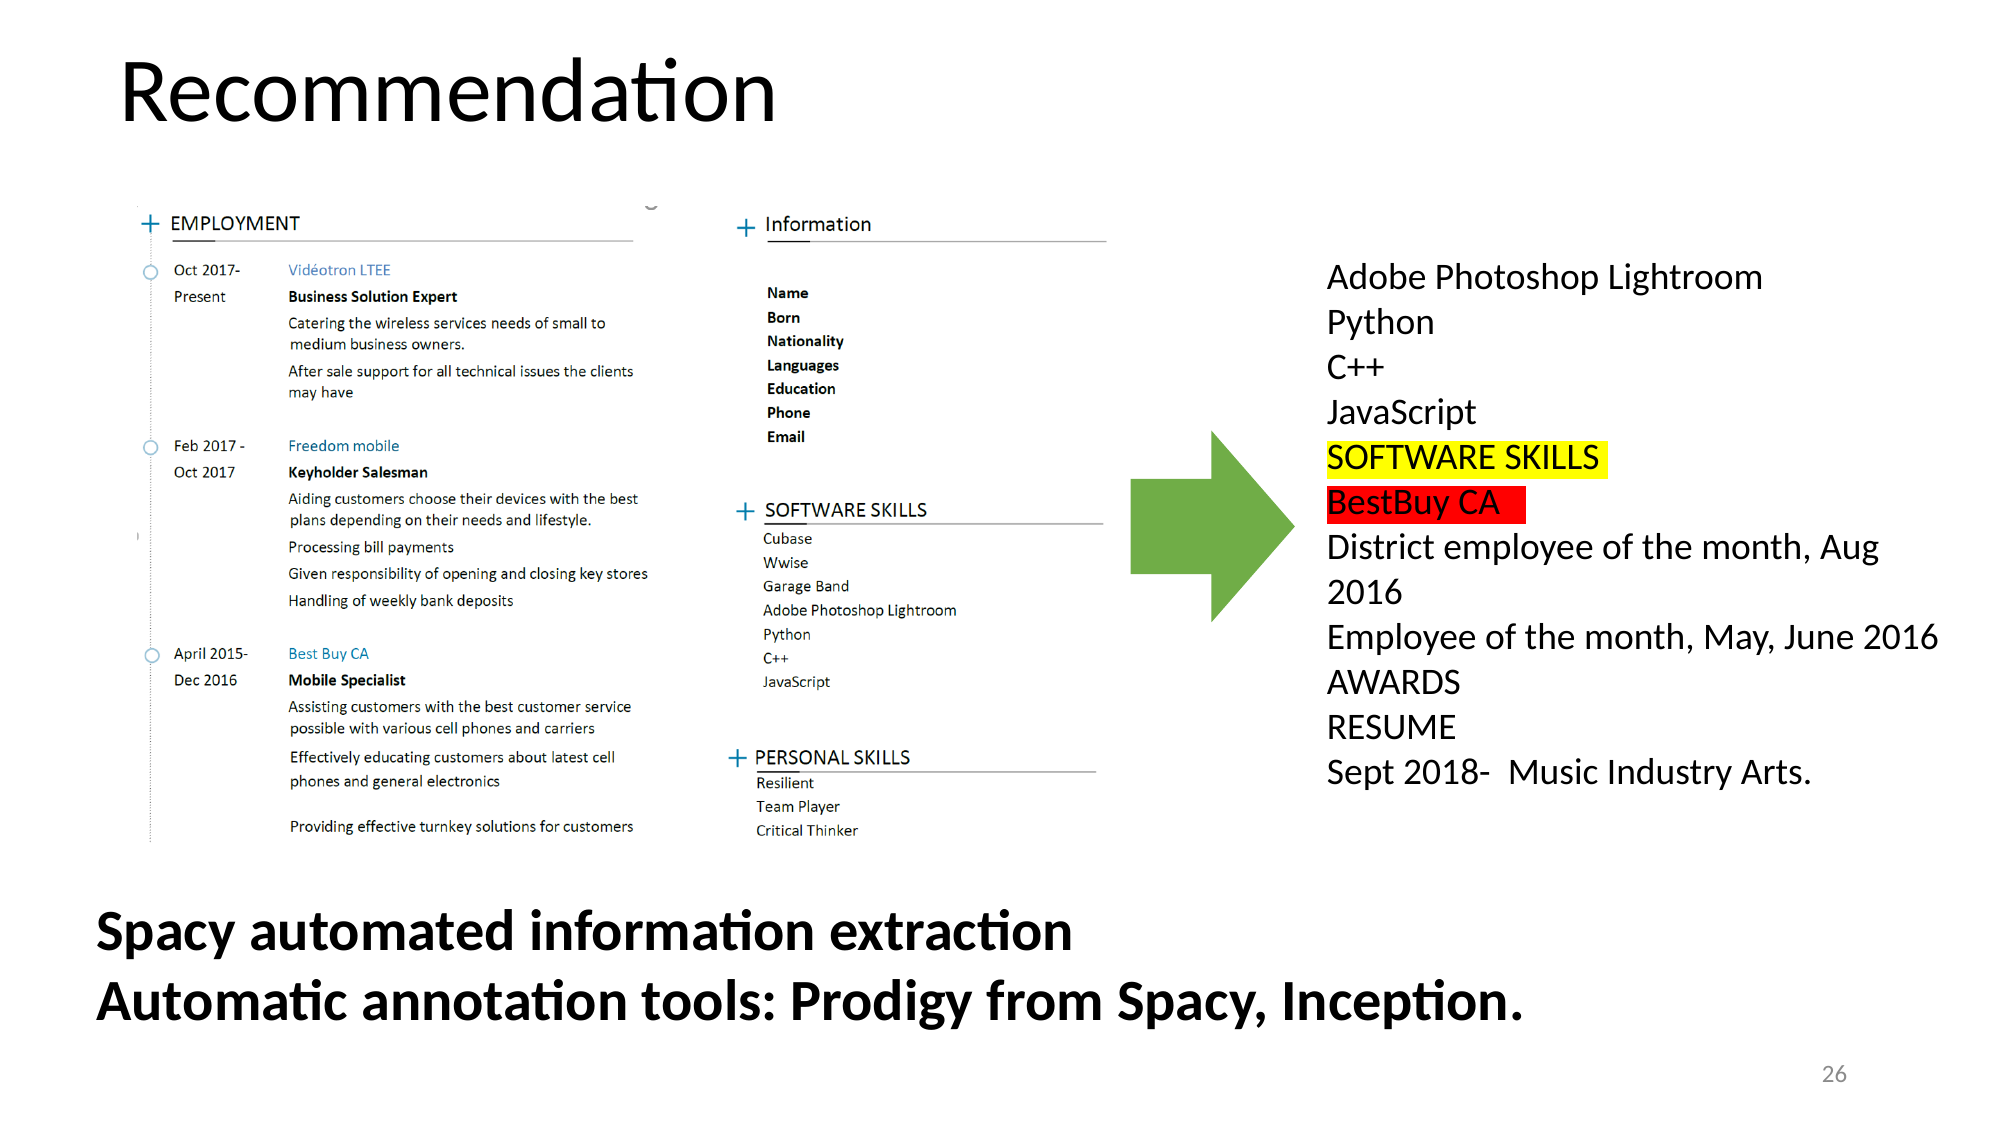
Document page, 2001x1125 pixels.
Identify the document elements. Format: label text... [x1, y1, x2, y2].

slide_number 26 [1412, 1042, 1863, 1103]
text_box [1130, 430, 1295, 623]
text_box Adobe Photoshop Lightroom Python C++ JavaScript SOFTWARE SKILLS BestBuy CA District employee of the month, Aug 2016 Employee of the month, May, June 2016 AWARDS RESUME Sept 2018- Music Industry Arts. [1312, 244, 2000, 800]
text_box Spacy automated information extraction Automatic annotation tools: Prodigy from Spacy, Inception. [81, 885, 2000, 1040]
picture [137, 206, 1113, 843]
text_box Recommendation [104, 22, 795, 147]
